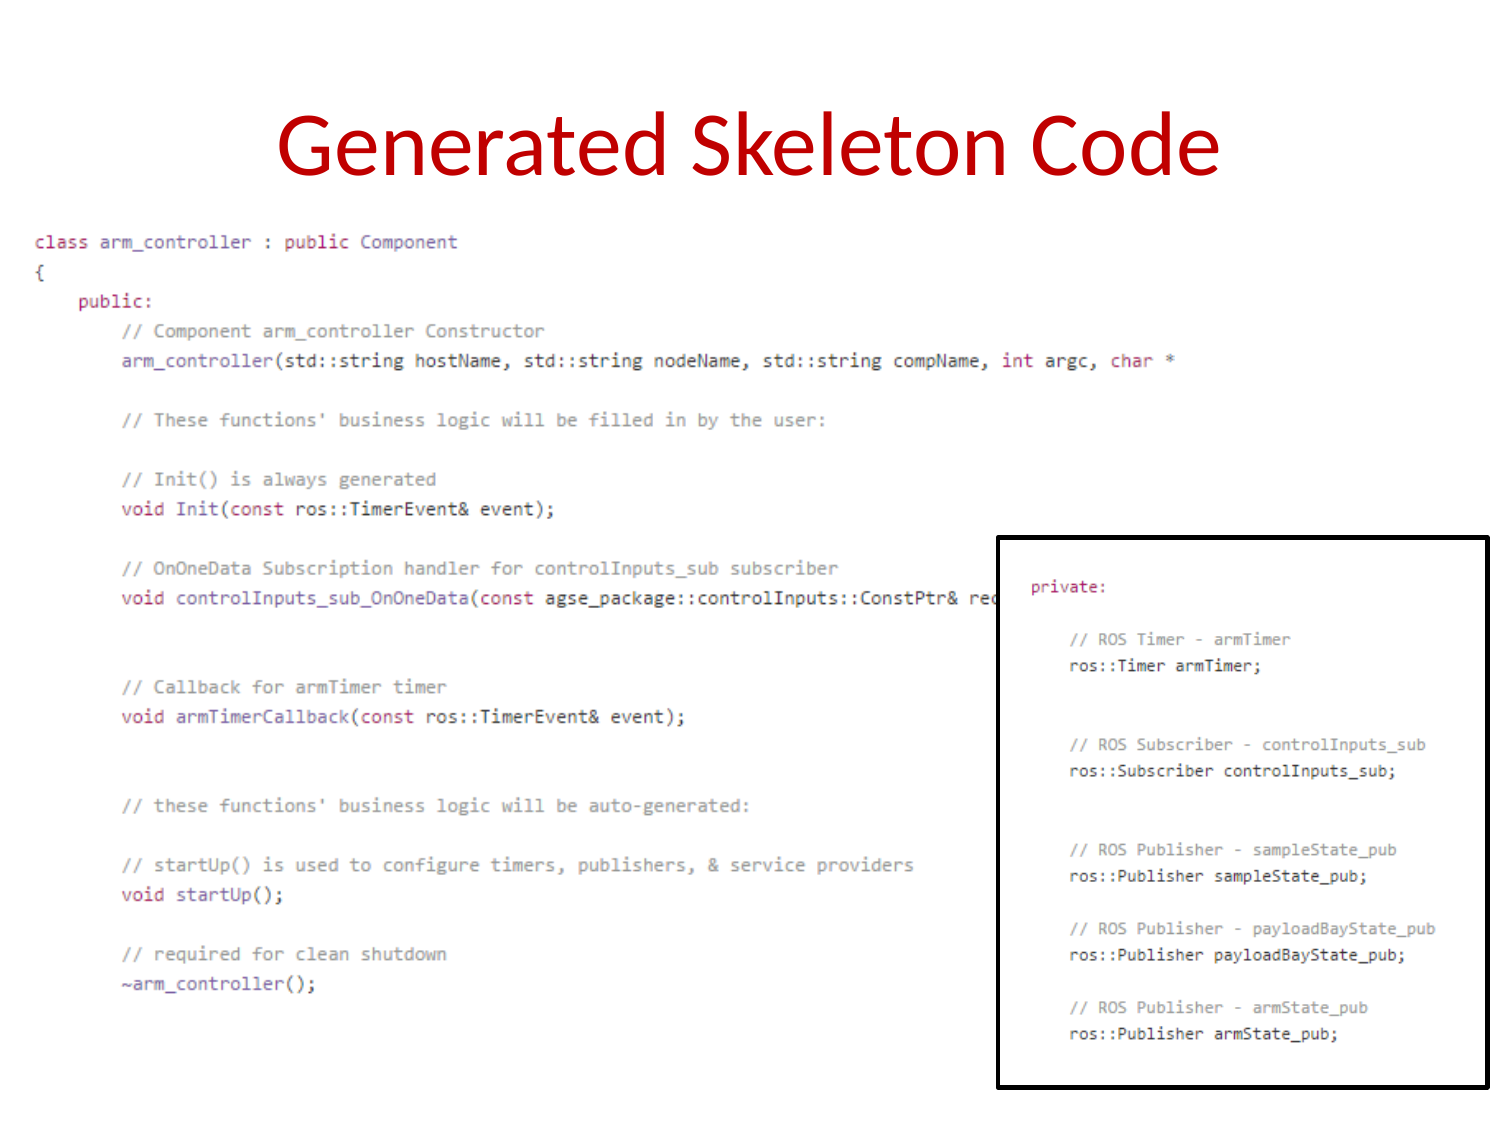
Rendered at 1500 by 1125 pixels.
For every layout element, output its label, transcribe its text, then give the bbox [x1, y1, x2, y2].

title Generated Skeleton Code [75, 45, 1425, 233]
text_box [996, 535, 1490, 1090]
picture [24, 224, 1476, 1063]
